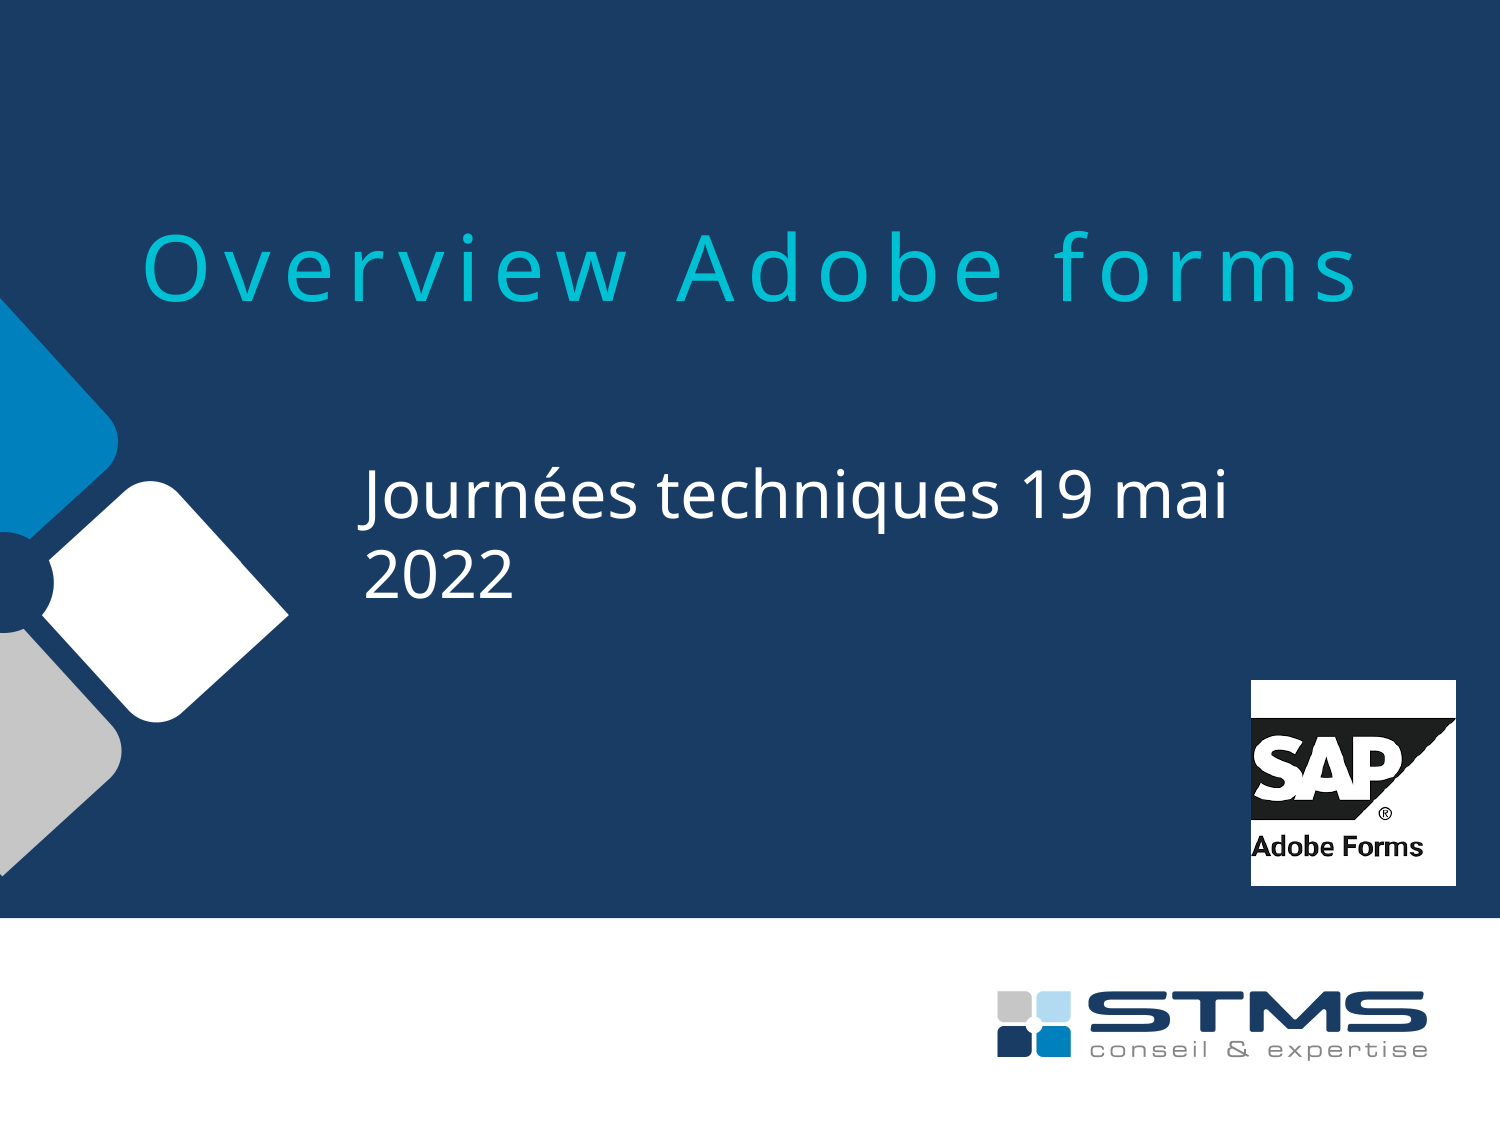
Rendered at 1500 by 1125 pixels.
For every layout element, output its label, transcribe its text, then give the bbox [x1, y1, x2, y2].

subtitle Journées techniques 19 mai 2022 [348, 444, 1399, 623]
title Overview Adobe forms [112, 162, 1388, 367]
picture [0, 0, 1500, 1125]
